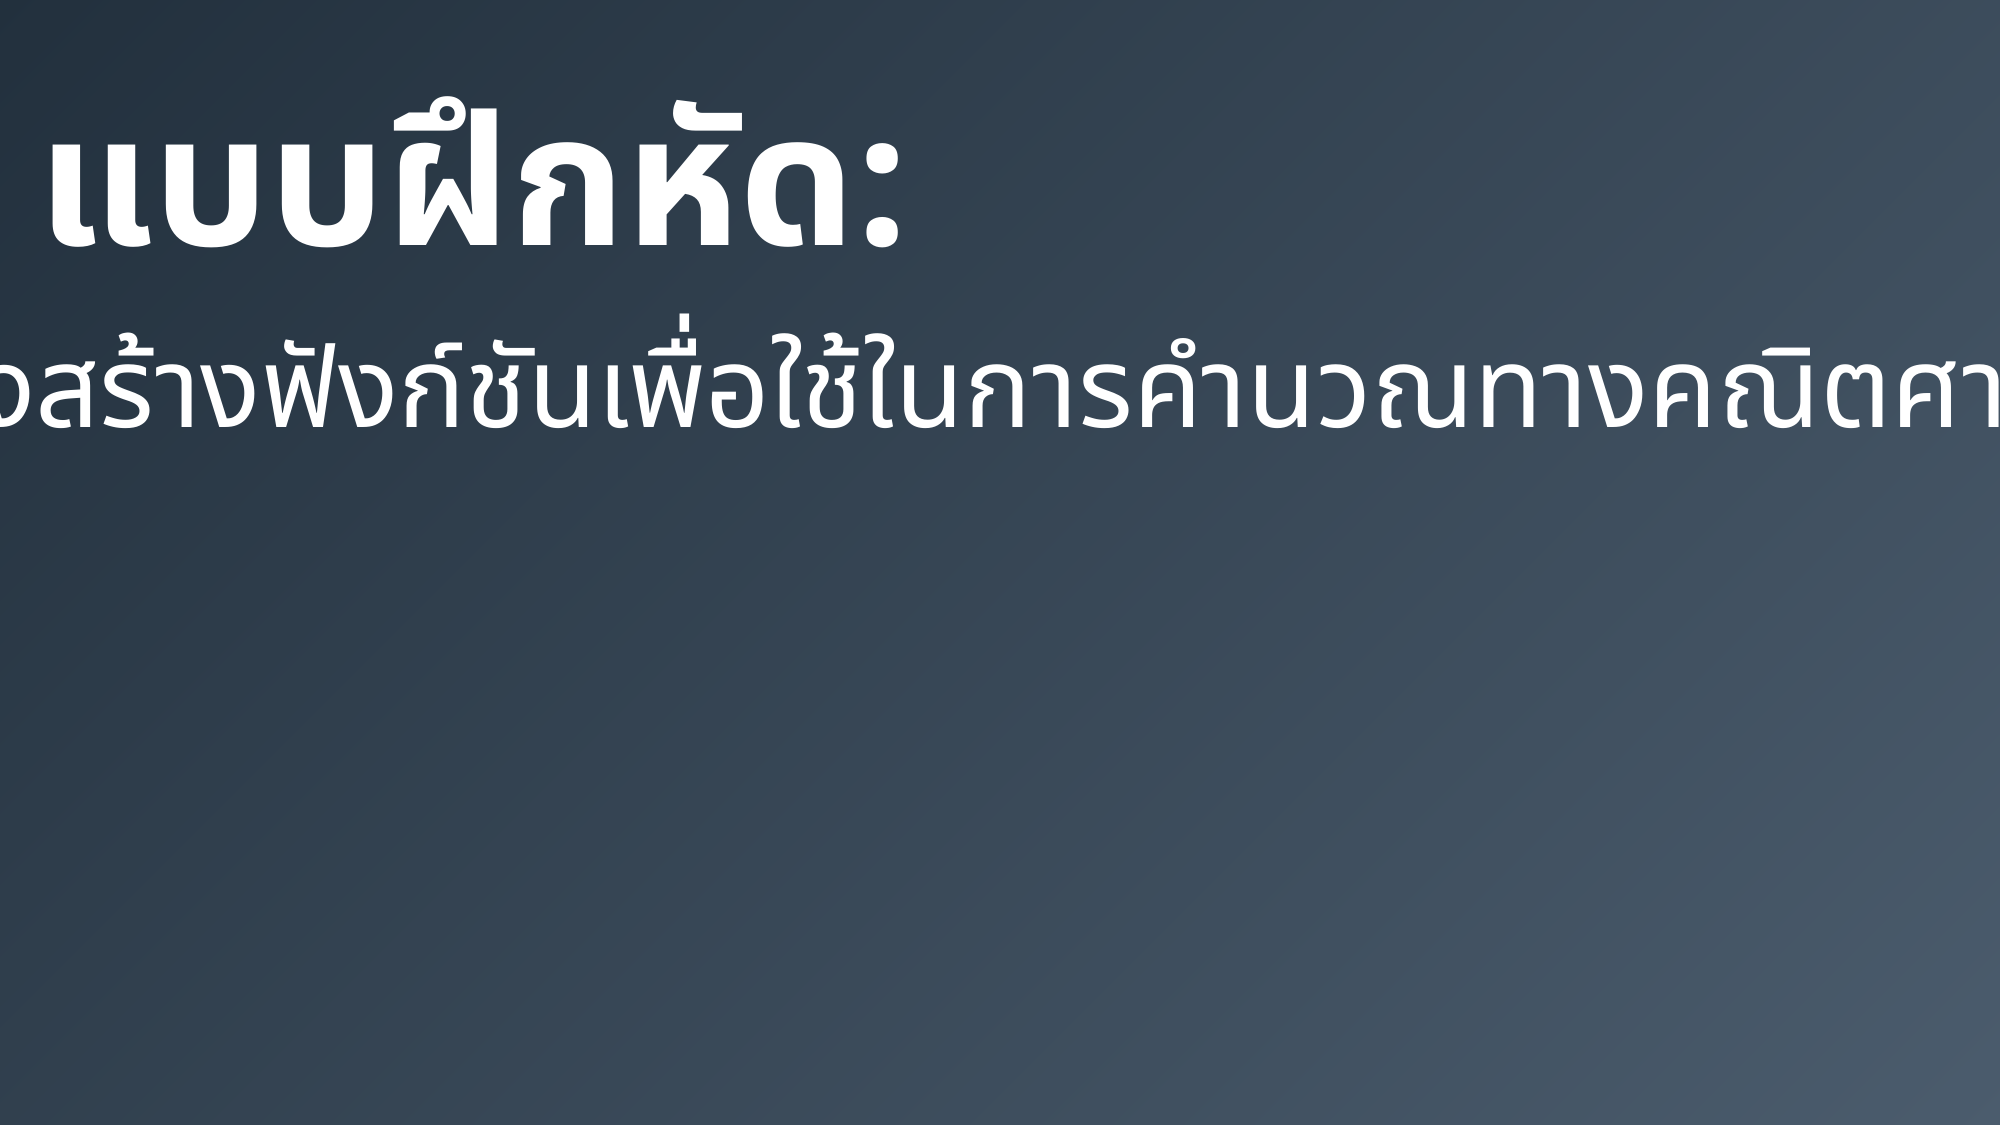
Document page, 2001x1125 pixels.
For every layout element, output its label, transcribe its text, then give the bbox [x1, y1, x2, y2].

text_box จงสร้างฟังก์ชันเพื่อใช้ในการคำนวณทางคณิตศาสตร์ [0, 307, 2000, 457]
text_box แบบฝึกหัด: [22, 54, 923, 290]
